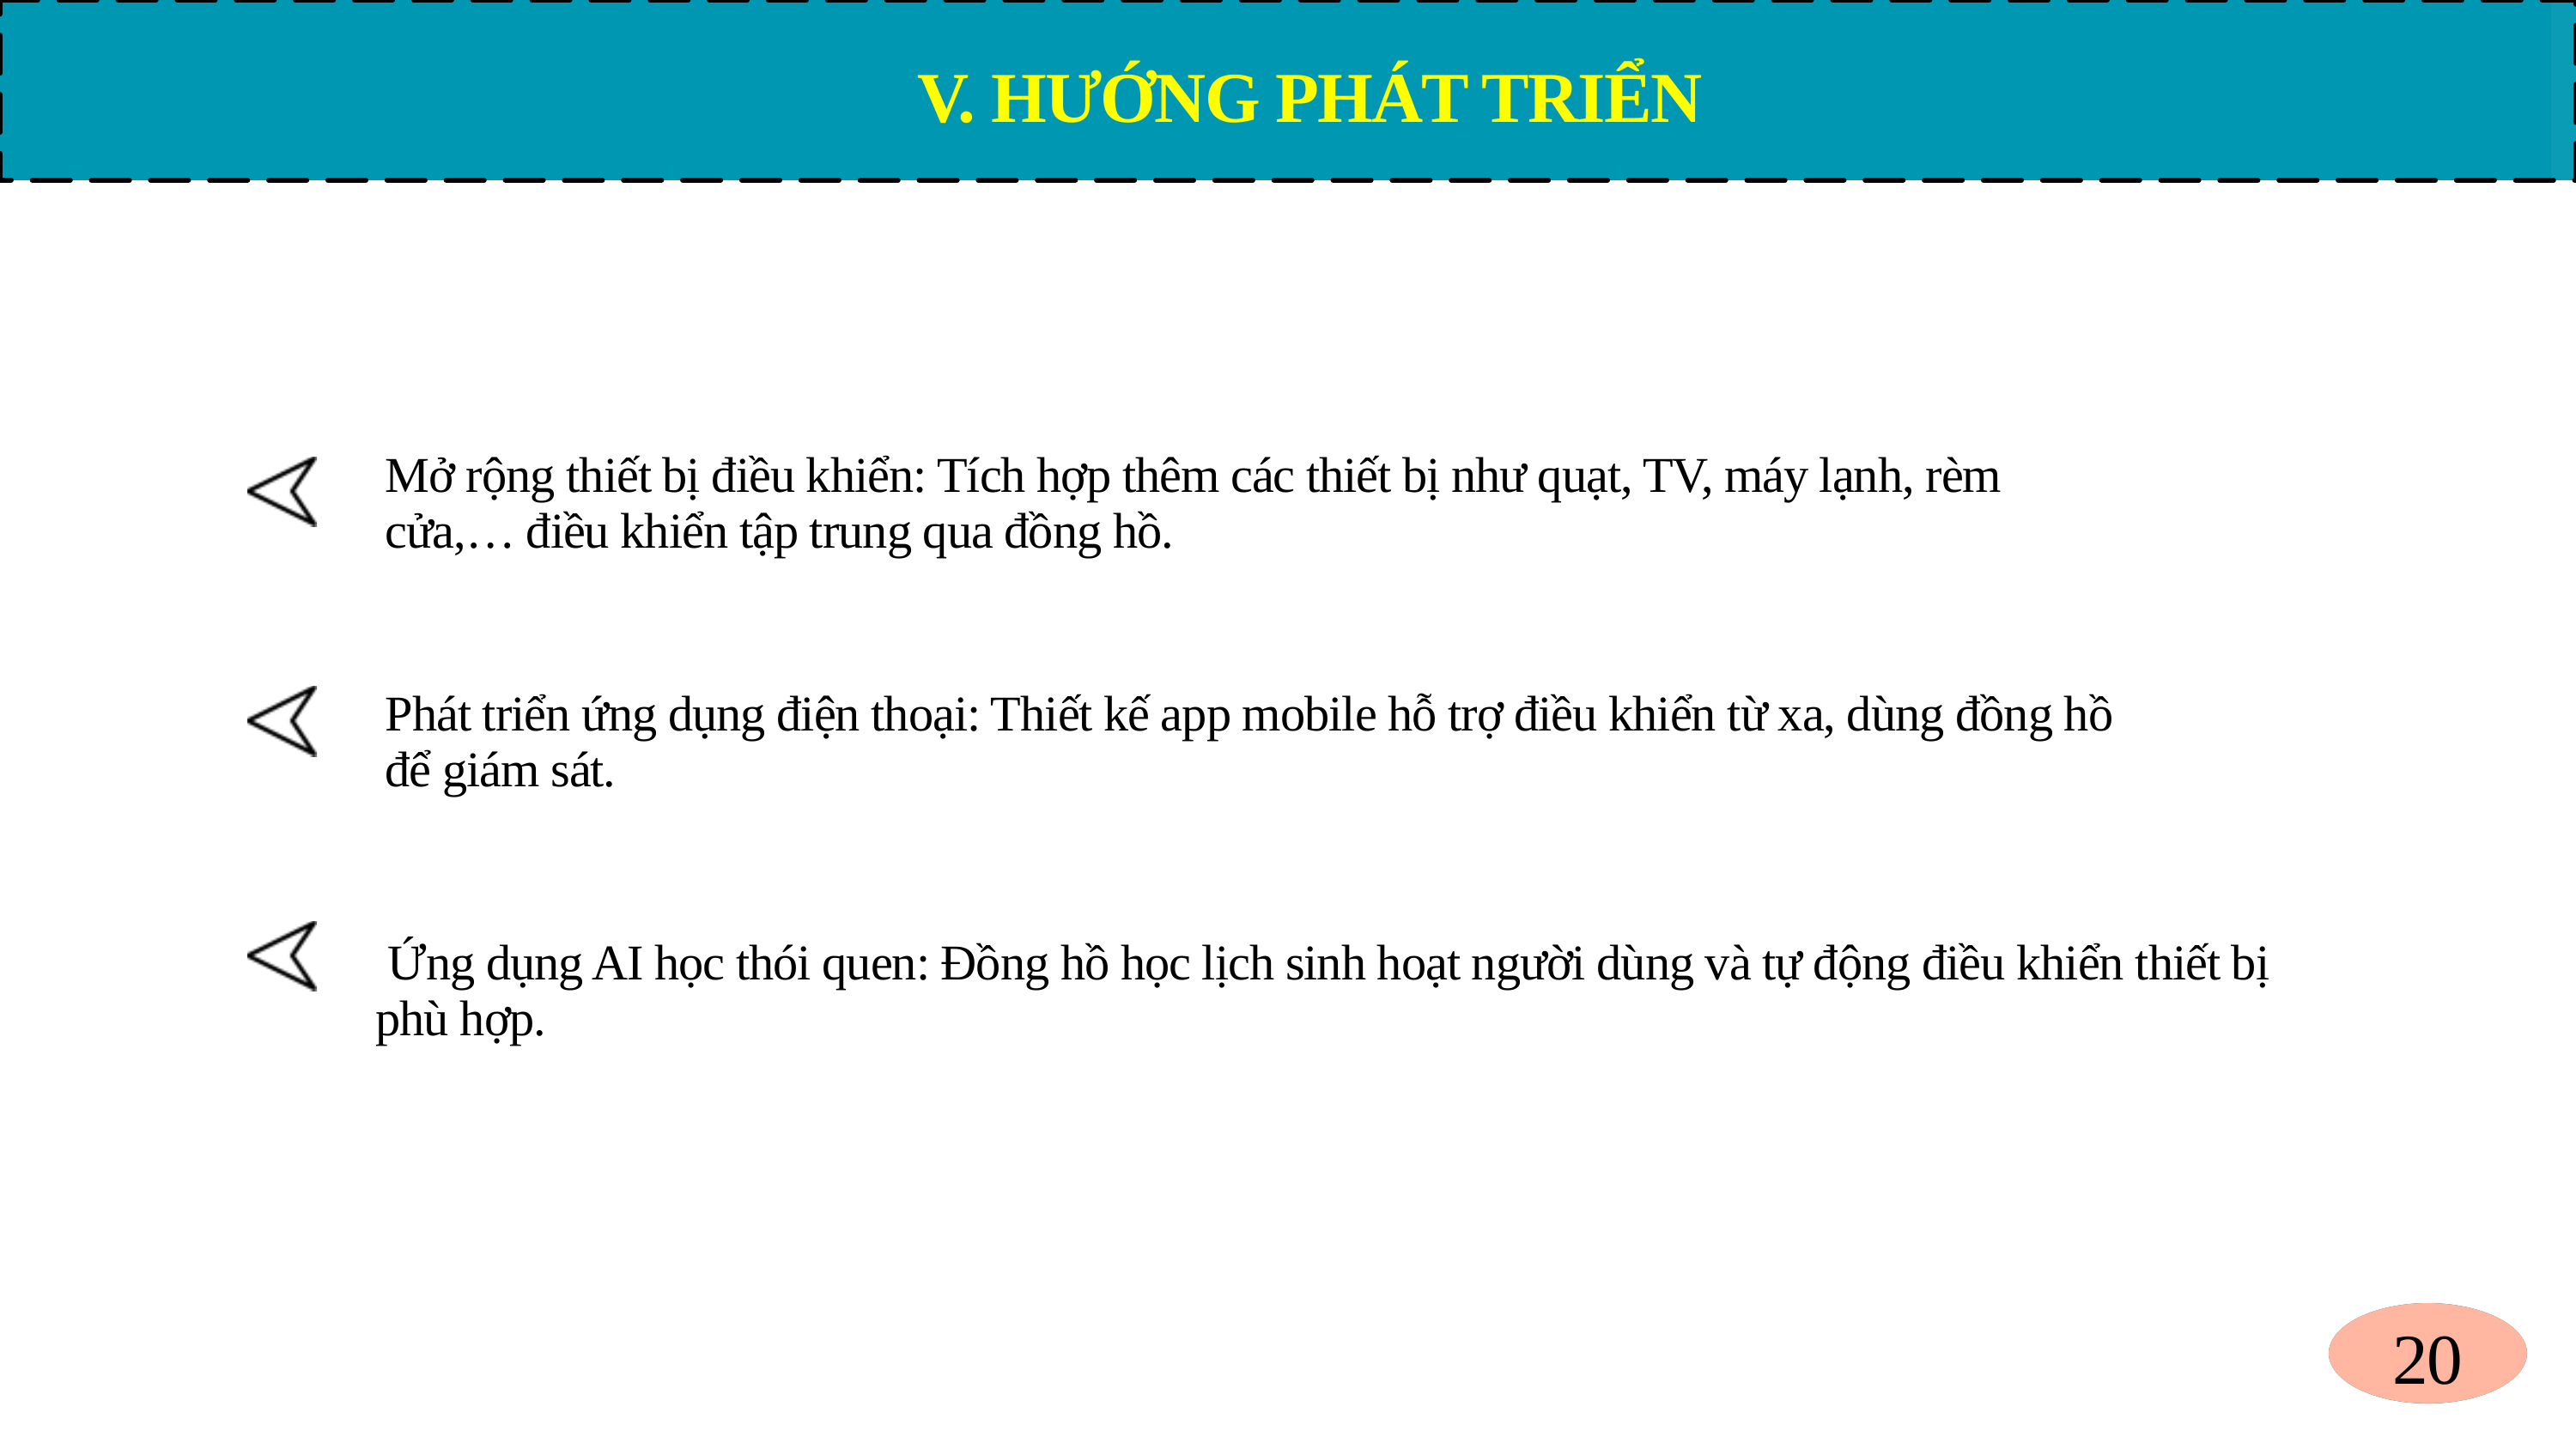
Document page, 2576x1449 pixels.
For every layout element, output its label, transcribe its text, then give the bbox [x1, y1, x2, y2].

text_box V. HƯỚNG PHÁT TRIỂN [913, 43, 1707, 136]
text_box Ứng dụng AI học thói quen: Đồng hồ học lịch sinh hoạt người dùng và tự động điều khiển thiết bị phù hợp. [375, 934, 2319, 1046]
text_box Phát triển ứng dụng điện thoại: Thiết kế app mobile hỗ trợ điều khiển từ xa, dùng đồng hồ để giám sát. [385, 685, 2147, 797]
text_box [246, 921, 318, 991]
text_box Mở rộng thiết bị điều khiển: Tích hợp thêm các thiết bị như quạt, TV, máy lạnh, rèm cửa,… điều khiển tập trung qua đồng hồ. [385, 446, 2040, 559]
text_box [246, 686, 318, 757]
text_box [2328, 1303, 2528, 1404]
text_box [246, 457, 318, 527]
text_box [0, 0, 2576, 180]
